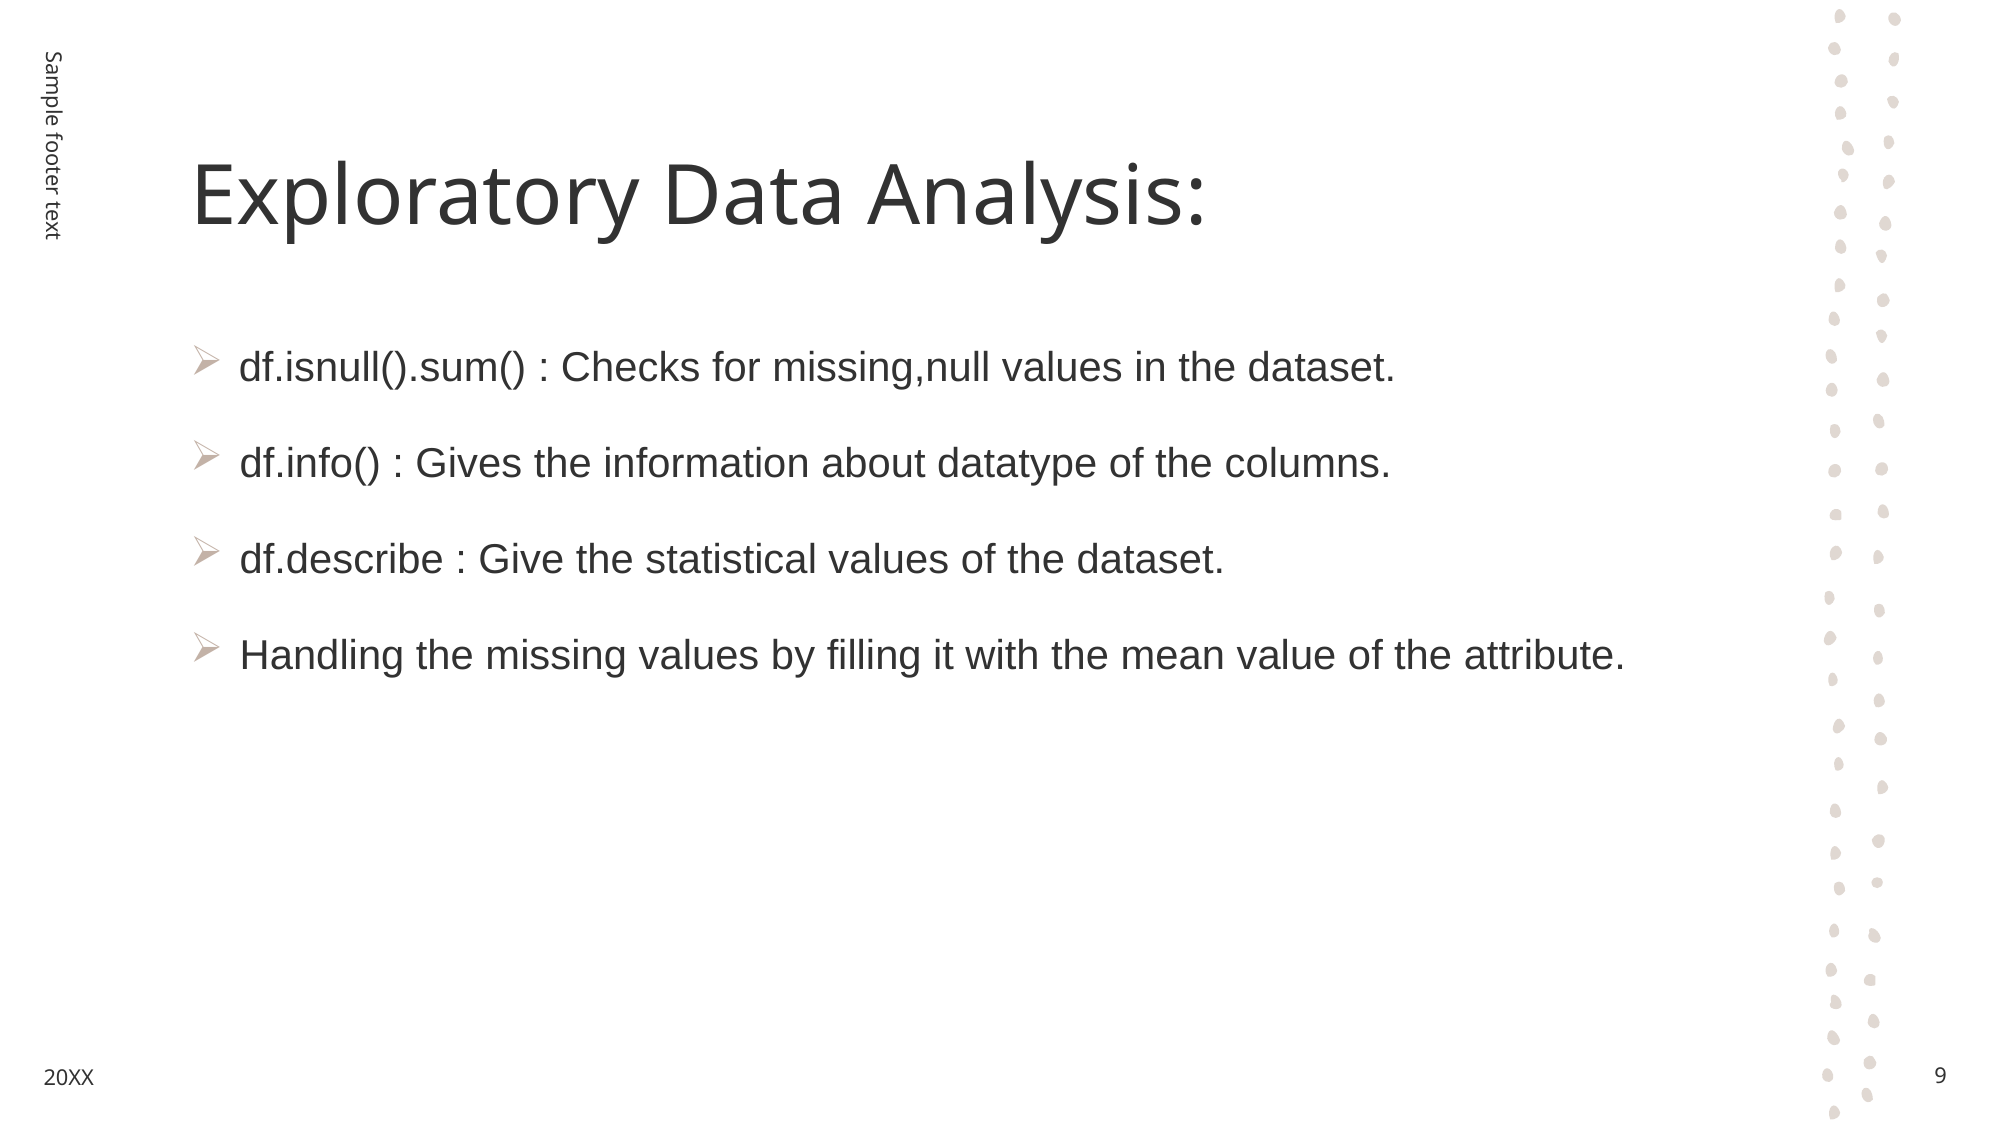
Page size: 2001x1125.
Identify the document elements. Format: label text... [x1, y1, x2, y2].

title Exploratory Data Analysis: [175, 82, 1756, 300]
list df.isnull().sum() : Checks for missing,null values in the dataset. df.info() : Gives the information about datatype of the columns. df.describe : Give the statistical values of the dataset. Handling the missing values by filling it with the mean value of the attribute. [175, 307, 1756, 1022]
slide_number 9 [1879, 1046, 1962, 1107]
slide_number 20XX [28, 1046, 496, 1107]
footer Sample footer text [19, 36, 88, 719]
